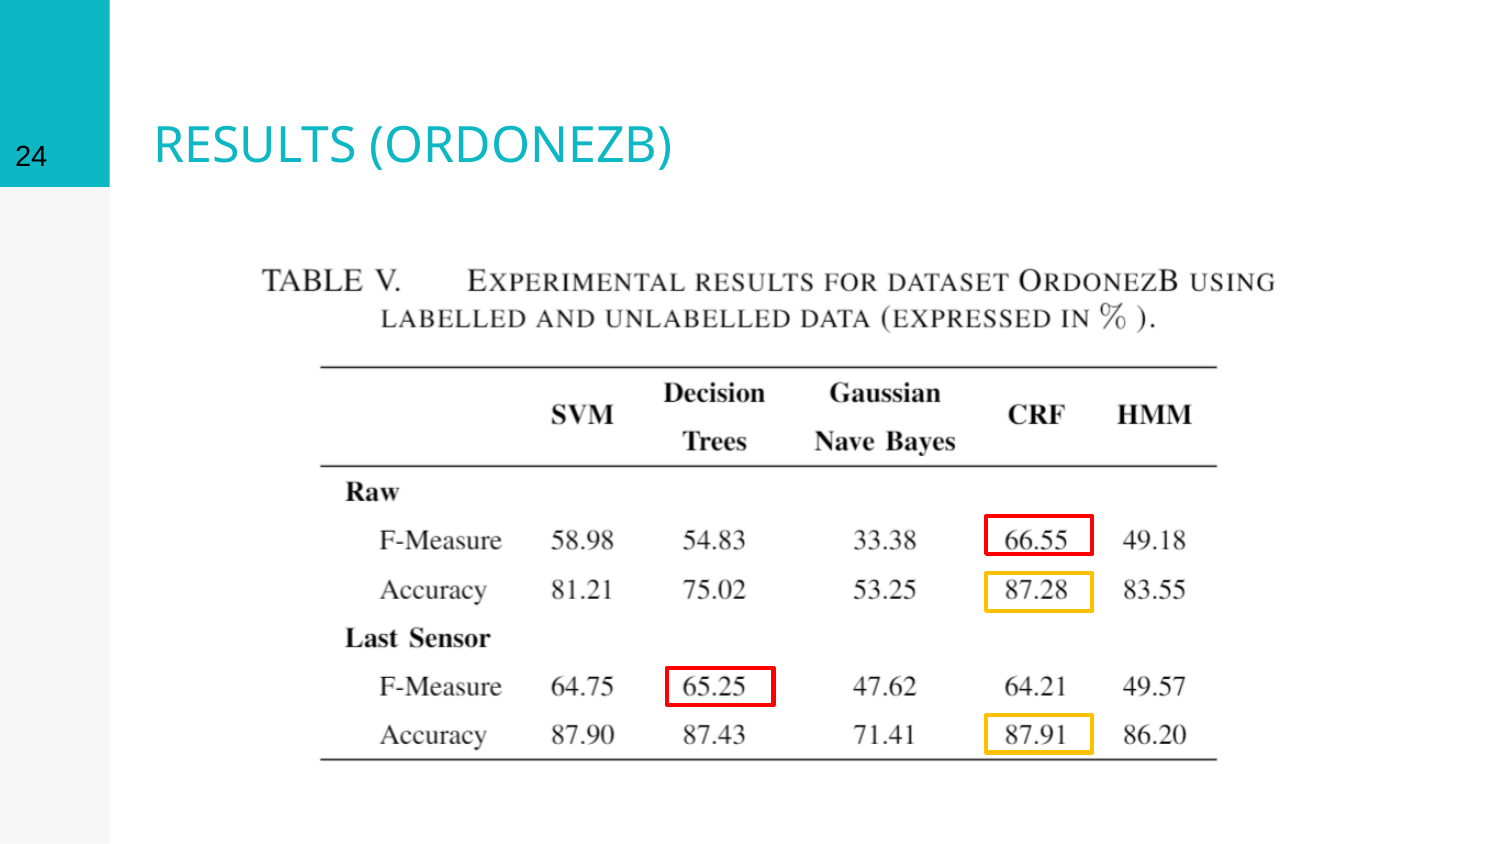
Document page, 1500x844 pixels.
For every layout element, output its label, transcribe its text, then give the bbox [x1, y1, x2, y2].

slide_number 24 [0, 0, 110, 187]
picture [253, 244, 1311, 777]
title RESULTS (ORDONEZB) [138, 0, 722, 188]
